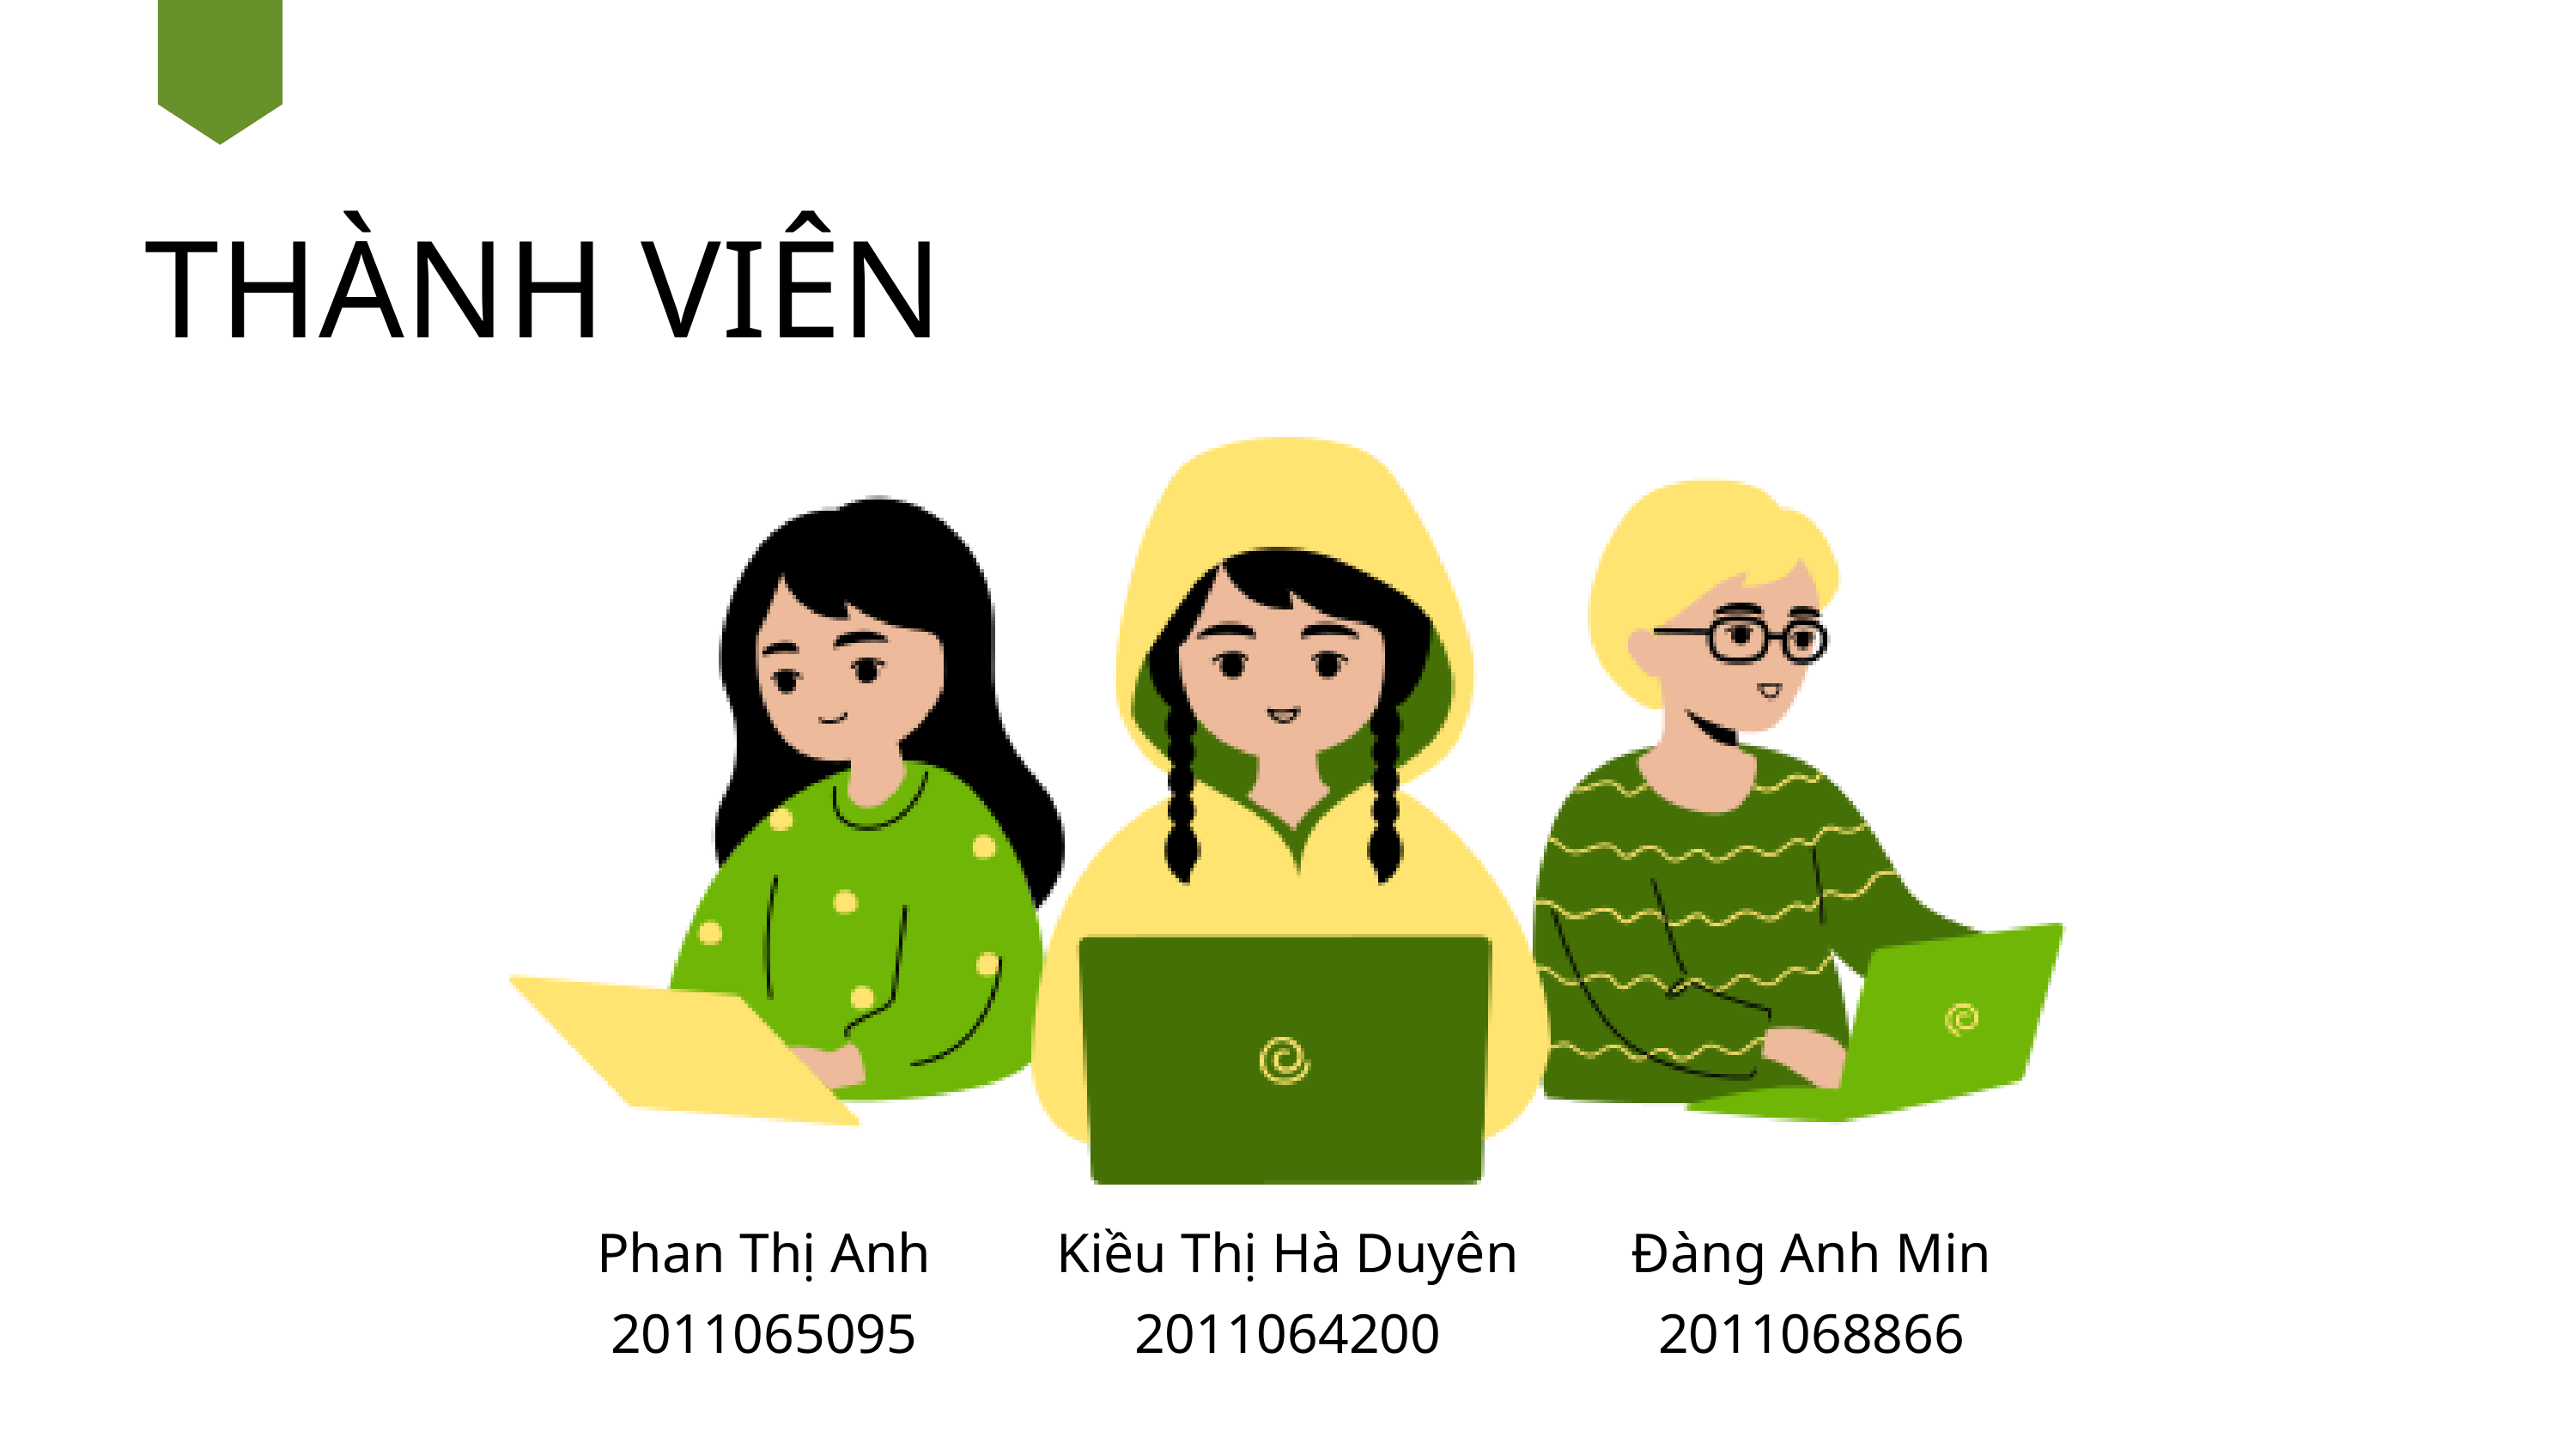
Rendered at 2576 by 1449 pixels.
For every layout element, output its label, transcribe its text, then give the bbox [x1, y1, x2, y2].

text_box Kiều Thị Hà Duyên 2011064200 [1033, 1203, 1543, 1365]
text_box [509, 433, 2067, 1185]
text_box THÀNH VIÊN [144, 176, 1019, 365]
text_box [157, 0, 283, 145]
text_box Phan Thị Anh 2011065095 [509, 1203, 1019, 1365]
text_box Đàng Anh Min 2011068866 [1557, 1203, 2067, 1365]
